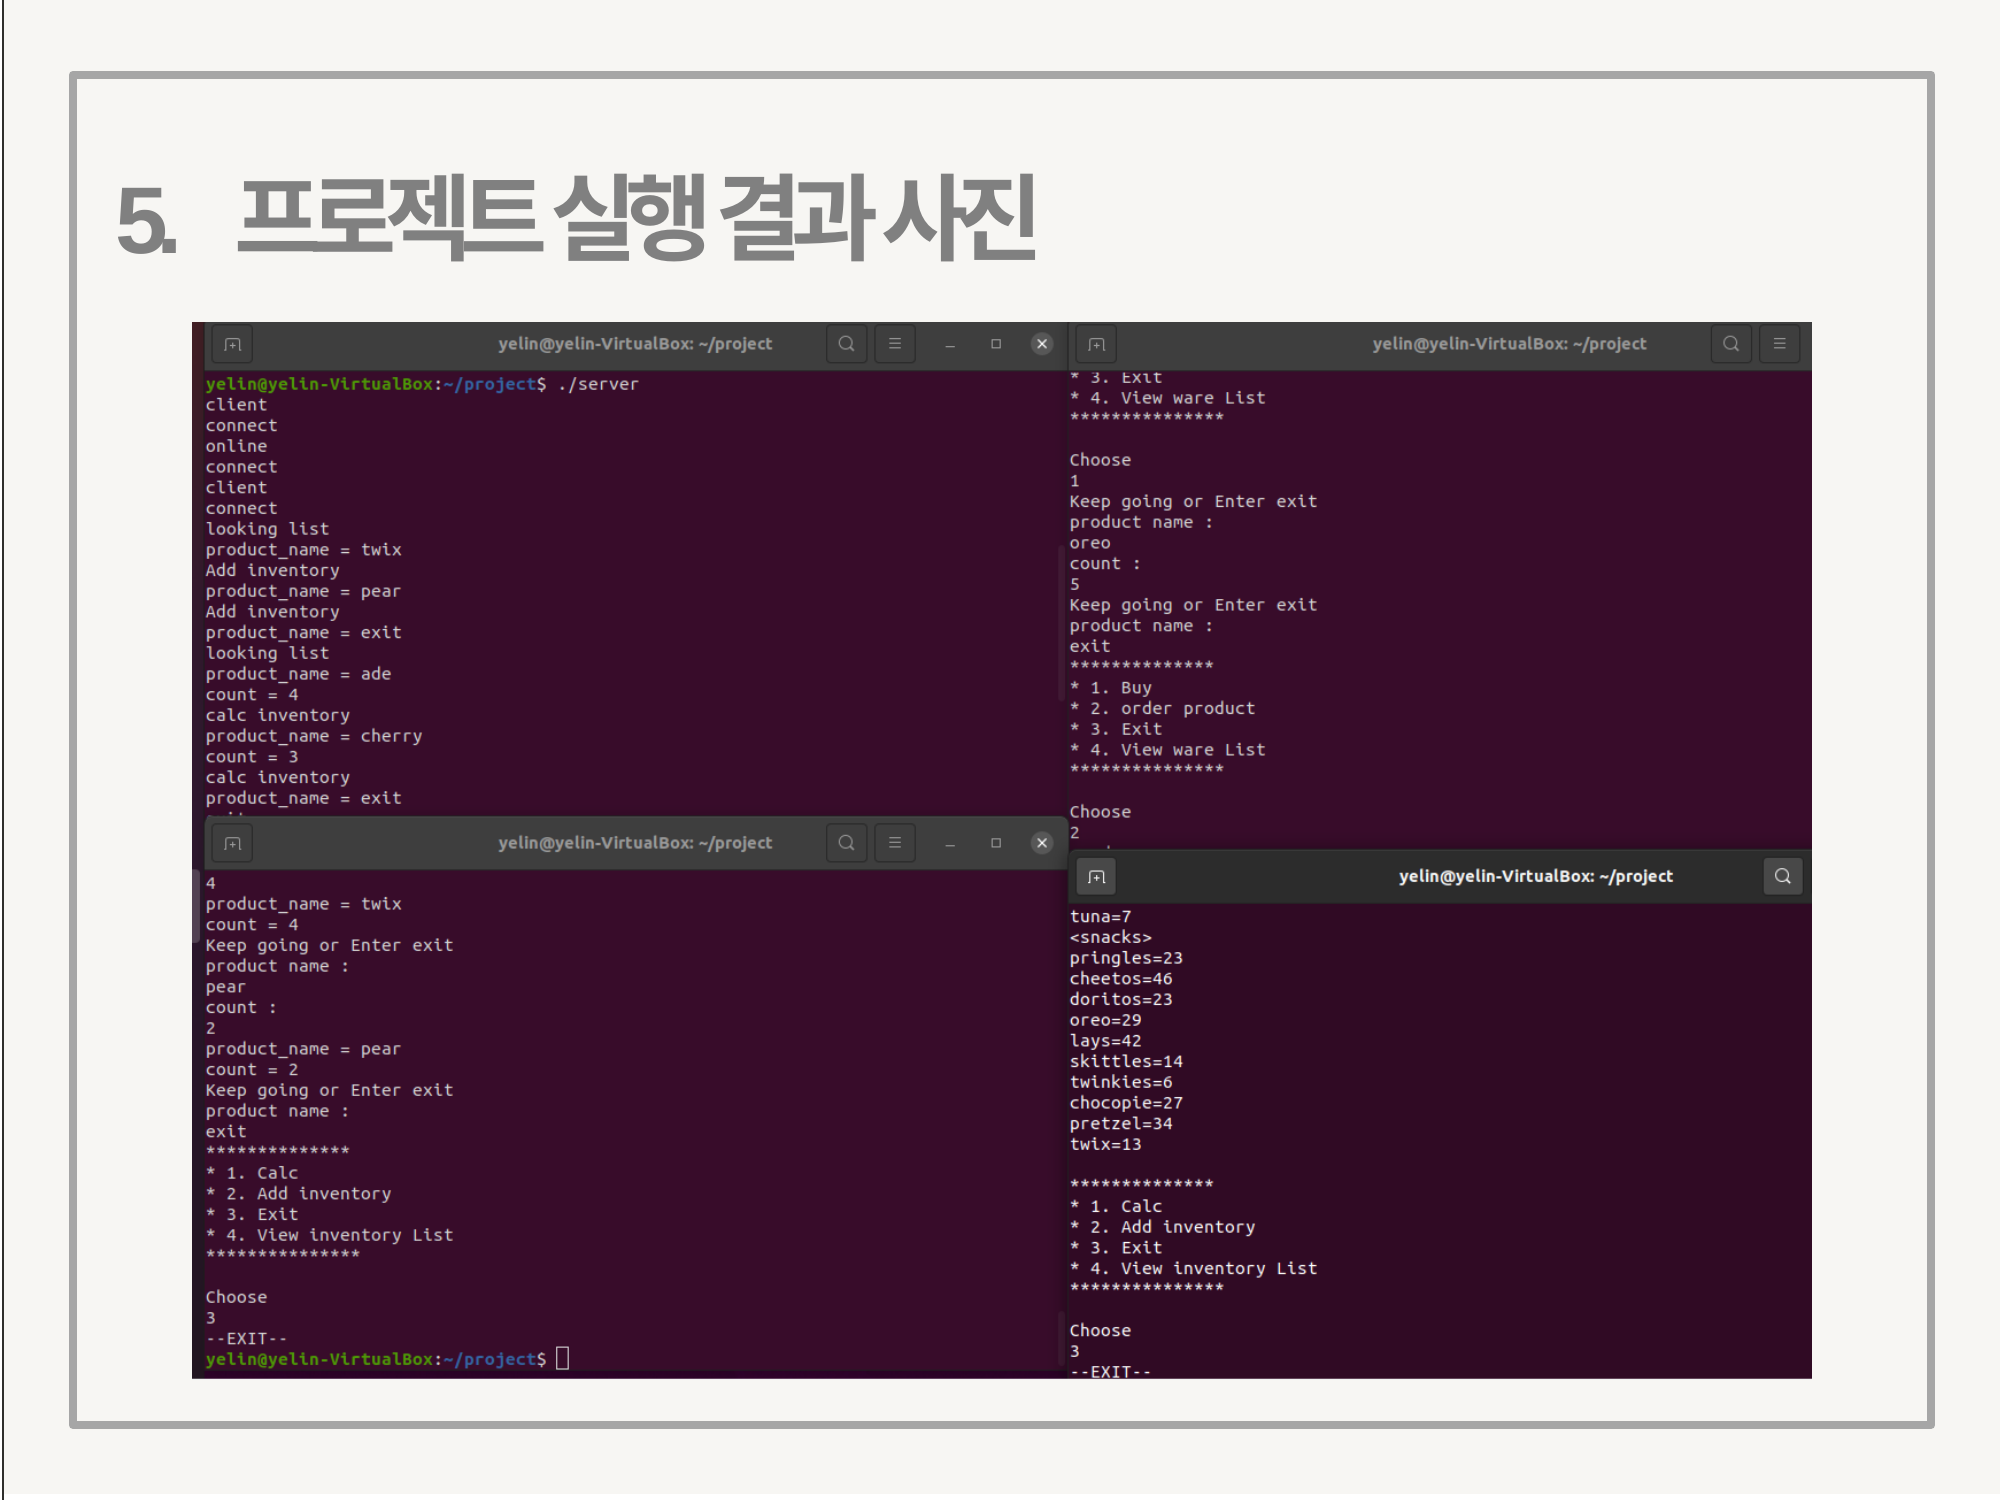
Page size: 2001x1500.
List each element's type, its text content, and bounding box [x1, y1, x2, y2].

text_box [72, 74, 1932, 1425]
title 5. 프로젝트 실행 결과 사진 [113, 187, 1125, 438]
text_box [4, 0, 2000, 1494]
picture [192, 322, 1812, 1380]
